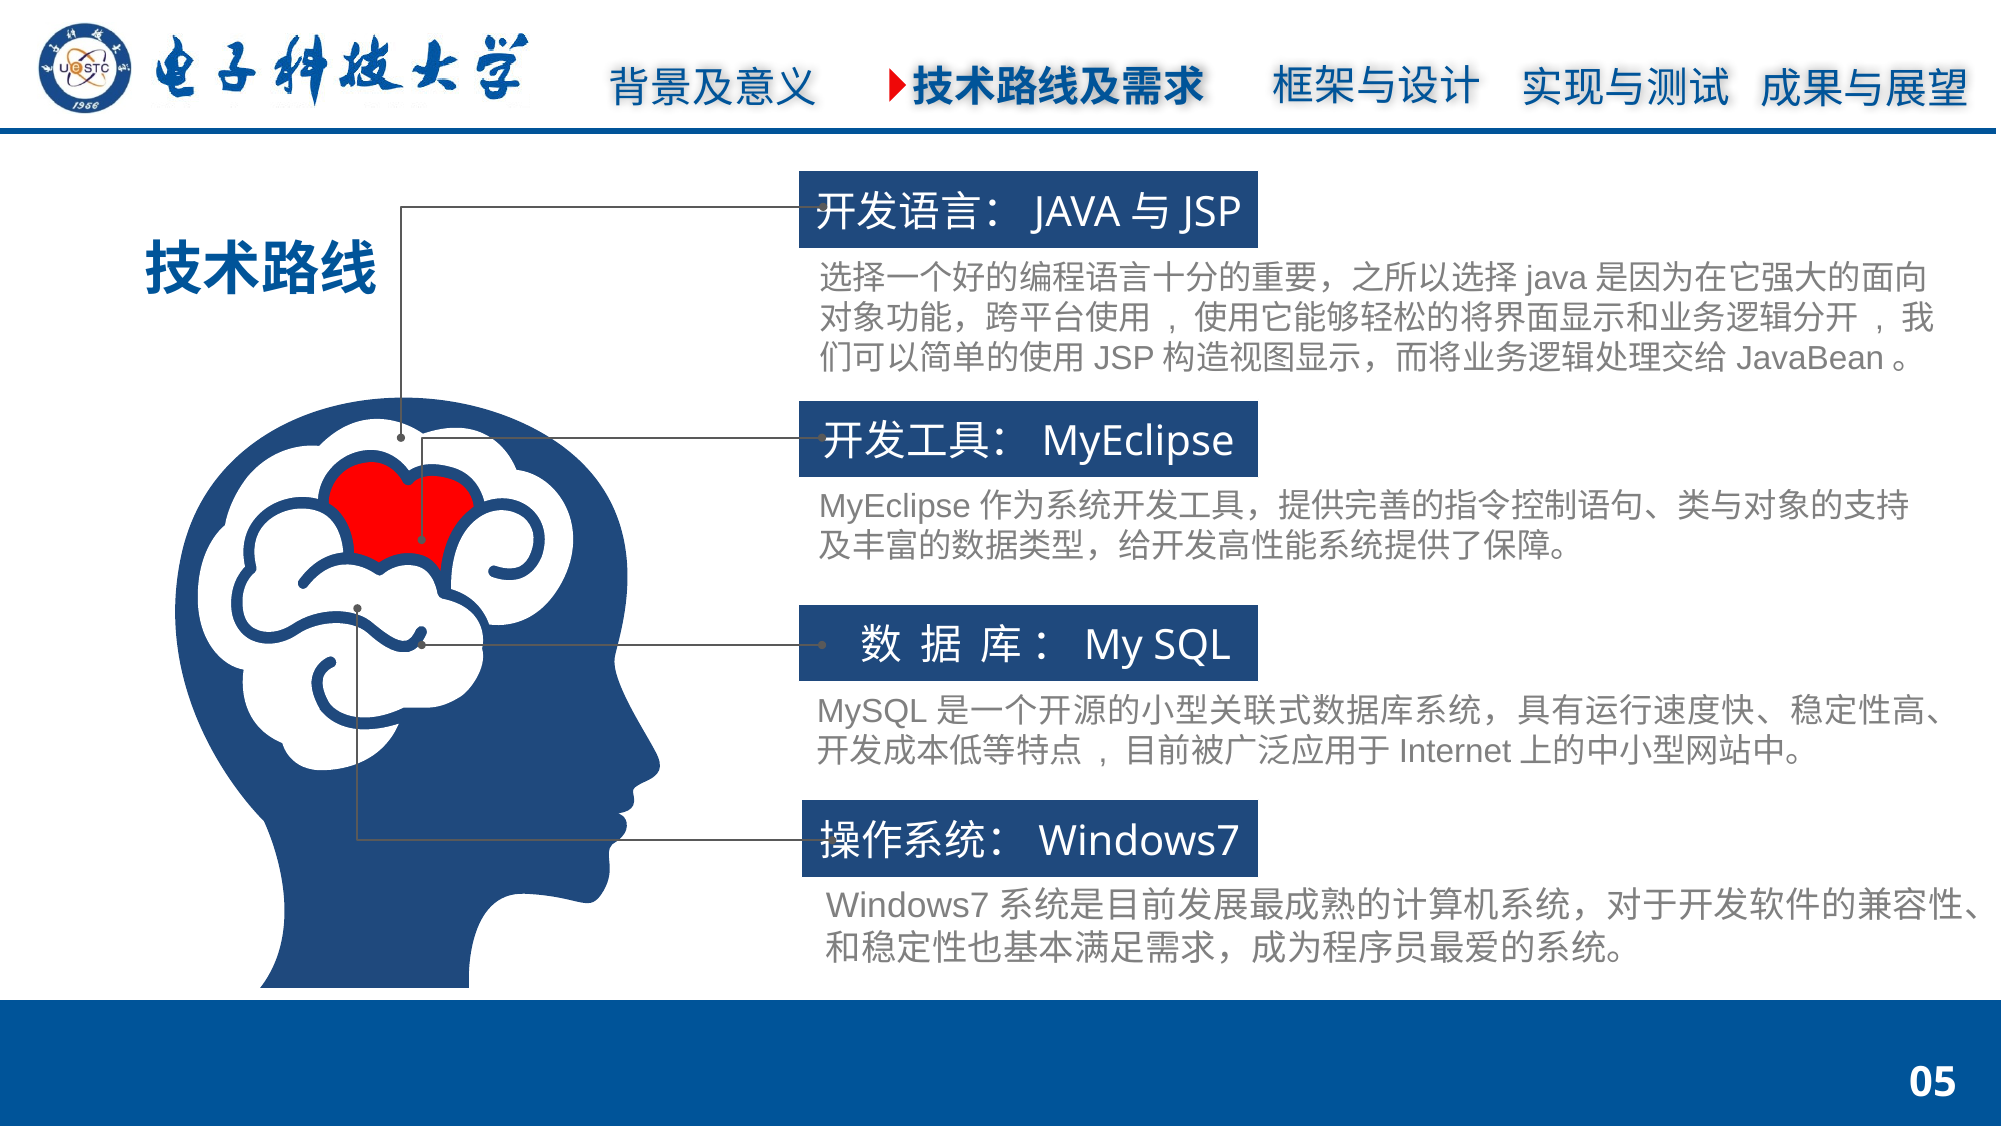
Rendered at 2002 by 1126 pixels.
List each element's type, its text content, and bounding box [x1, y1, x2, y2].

text_box 背景及意义 [594, 53, 874, 118]
text_box 框架与设计 [1257, 51, 1507, 117]
text_box [0, 1000, 2001, 1126]
text_box 成果与展望 [1745, 53, 2001, 119]
text_box 选择一个好的编程语言十分的重要，之所以选择java是因为在它强大的面向对象功能，跨平台使用 , 使用它能够轻松的将界面显示和业务逻辑分开 , 我们可以简单的使用JSP构造视图显示，而将业务逻辑处理交给JavaBean。 [1265, 256, 1956, 377]
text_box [421, 603, 1260, 607]
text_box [400, 170, 1259, 438]
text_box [36, 22, 530, 115]
text_box Windows7系统是目前发展最成熟的计算机系统，对于开发软件的兼容性、 和稳定性也基本满足需求，成为程序员最爱的系统。 [825, 882, 1965, 968]
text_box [1865, 1034, 2001, 1126]
text_box 实现与测试 [1518, 53, 1739, 118]
text_box 技术路线 [129, 214, 393, 309]
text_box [144, 361, 668, 989]
text_box MyEclipse作为系统开发工具，提供完善的指令控制语句、类与对象的支持 及丰富的数据类型，给开发高性能系统提供了保障。 [818, 484, 1962, 564]
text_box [357, 608, 1260, 878]
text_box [877, 51, 1233, 118]
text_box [421, 399, 1260, 541]
text_box MySQL是一个开源的小型关联式数据库系统，具有运行速度快、稳定性高、开发成本低等特点 , 目前被广泛应用于Internet上的中小型网站中。 [1264, 689, 1960, 770]
